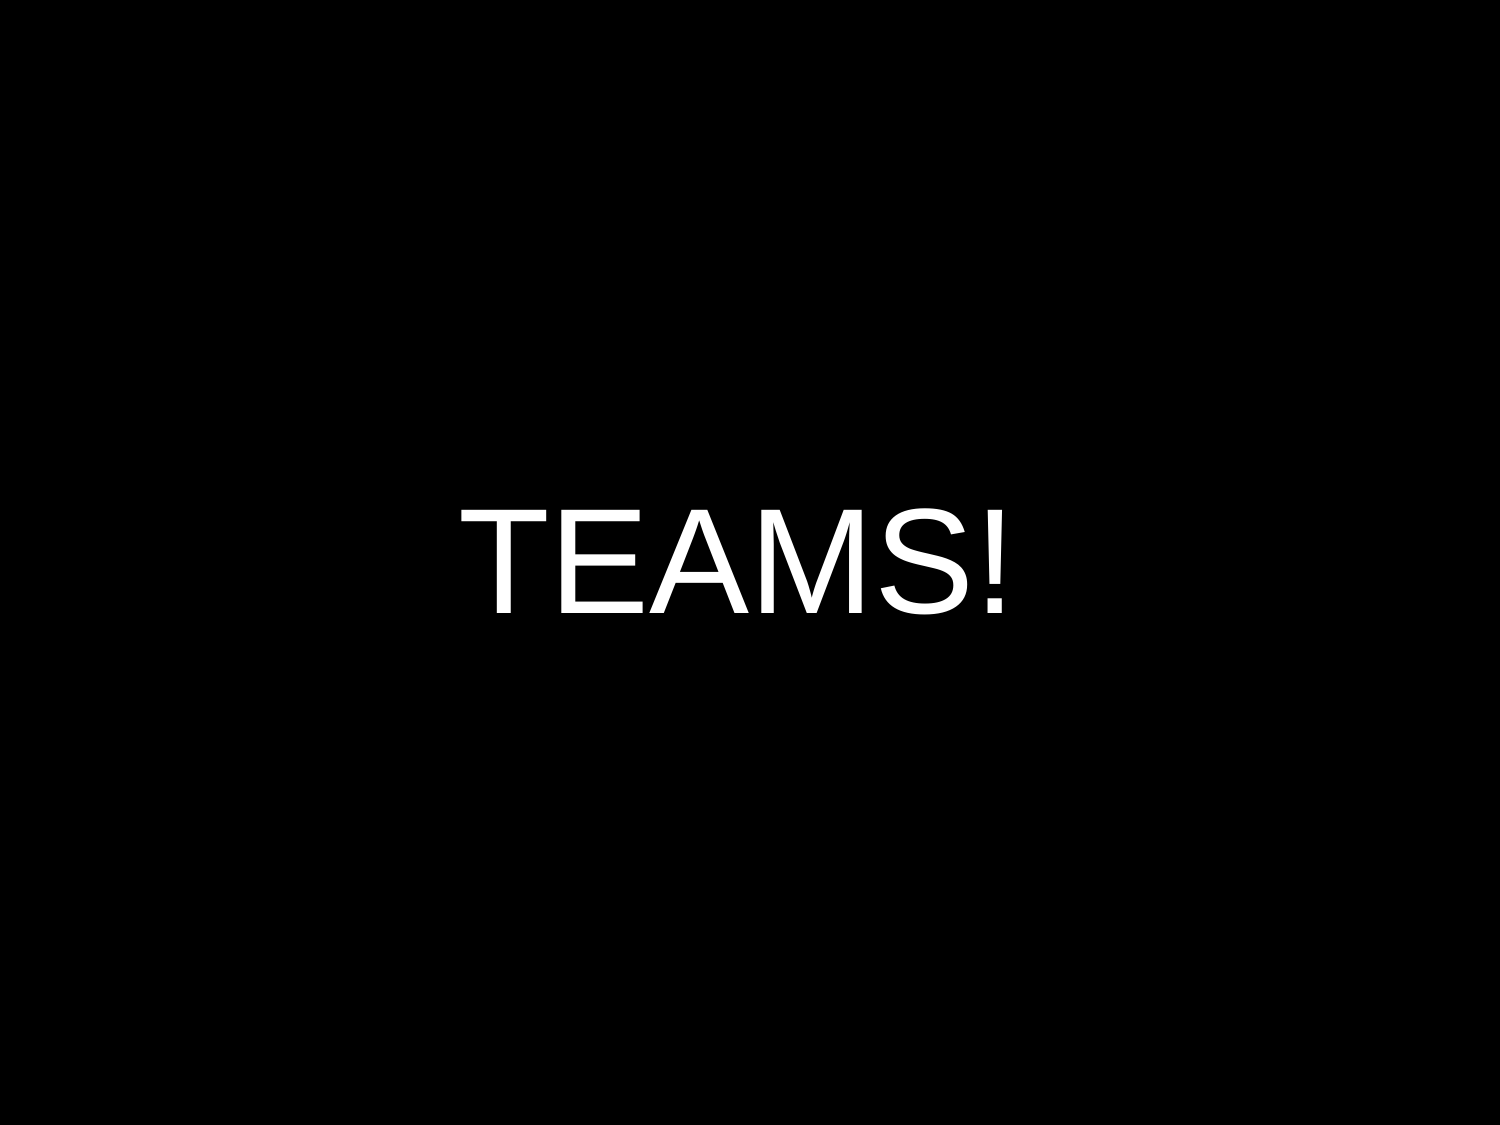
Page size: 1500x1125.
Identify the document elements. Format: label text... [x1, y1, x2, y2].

title TEAMS! [49, 44, 1426, 1063]
